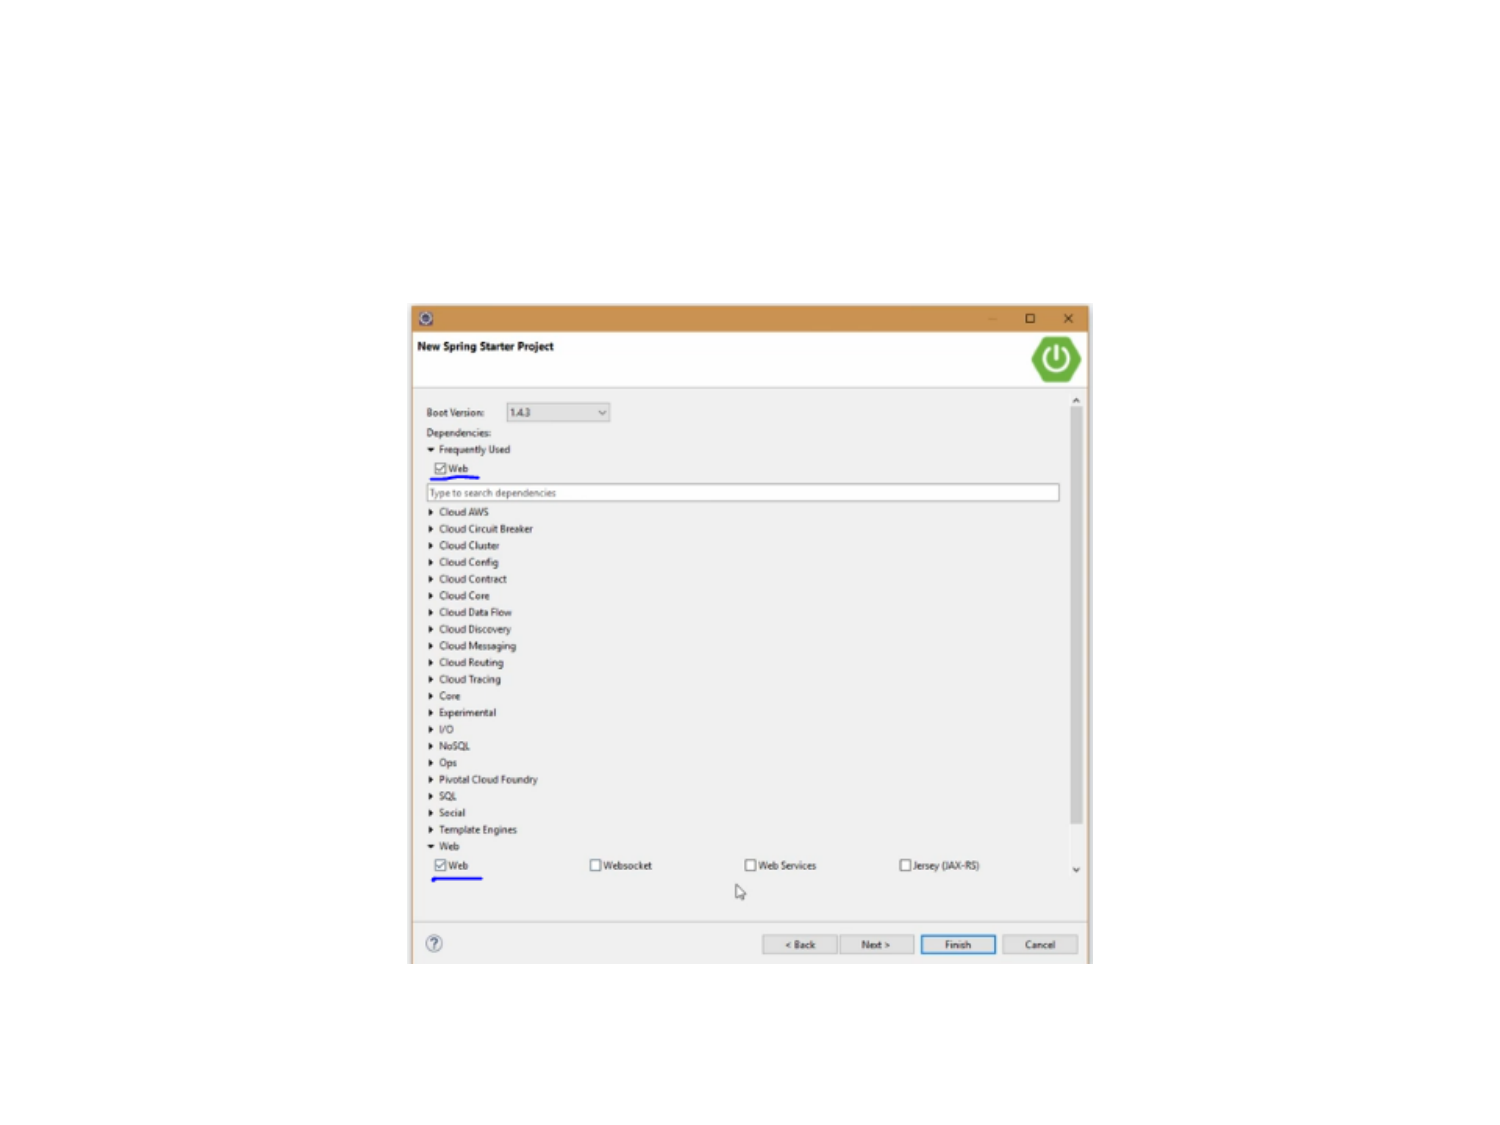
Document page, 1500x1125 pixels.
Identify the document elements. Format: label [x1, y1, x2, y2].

list [406, 303, 1094, 964]
